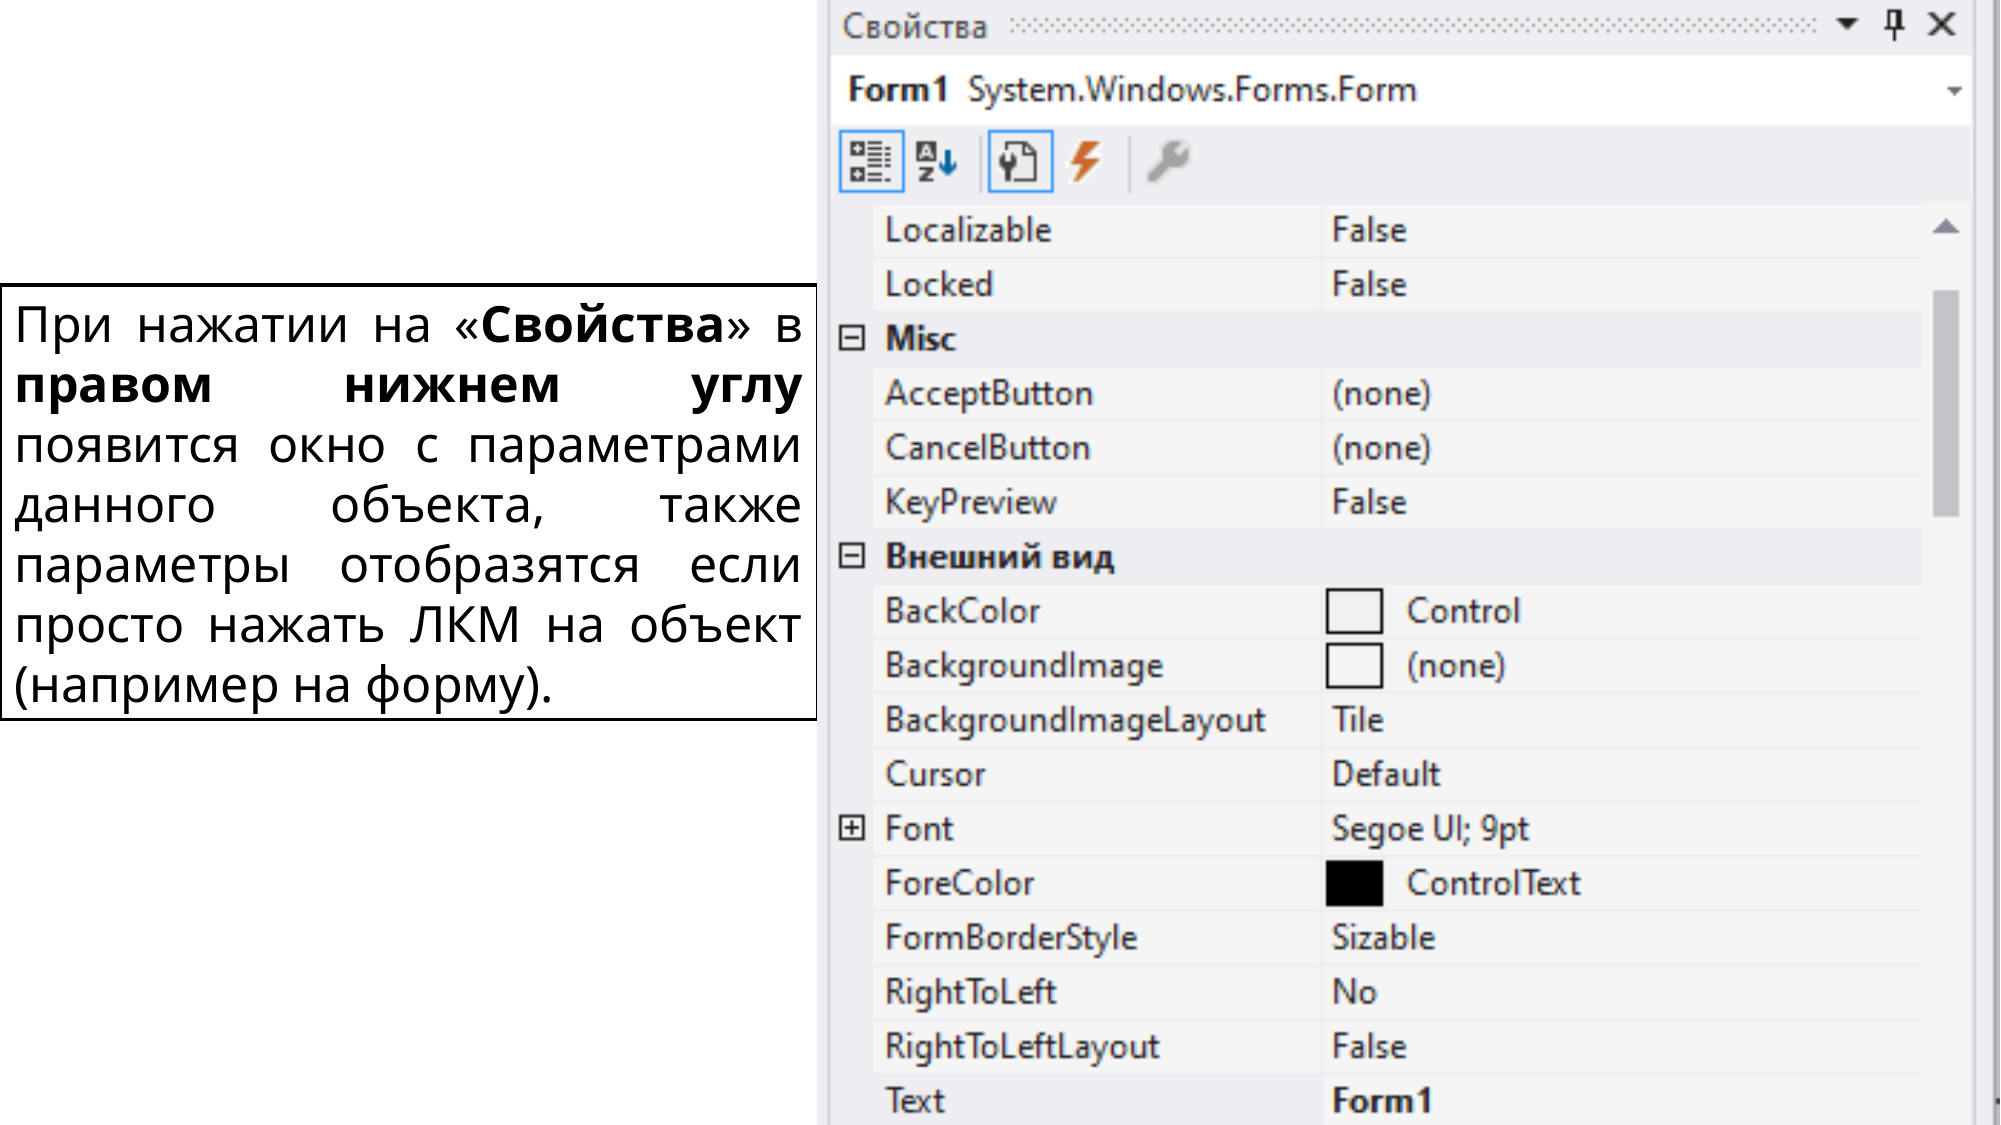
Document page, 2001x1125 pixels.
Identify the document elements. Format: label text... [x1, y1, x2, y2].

text_box При нажатии на «Свойства» в правом нижнем углу появится окно с параметрами данного объекта, также параметры отобразятся если просто нажать ЛКМ на объект (например на форму). [0, 284, 817, 720]
picture [817, 0, 2000, 1125]
